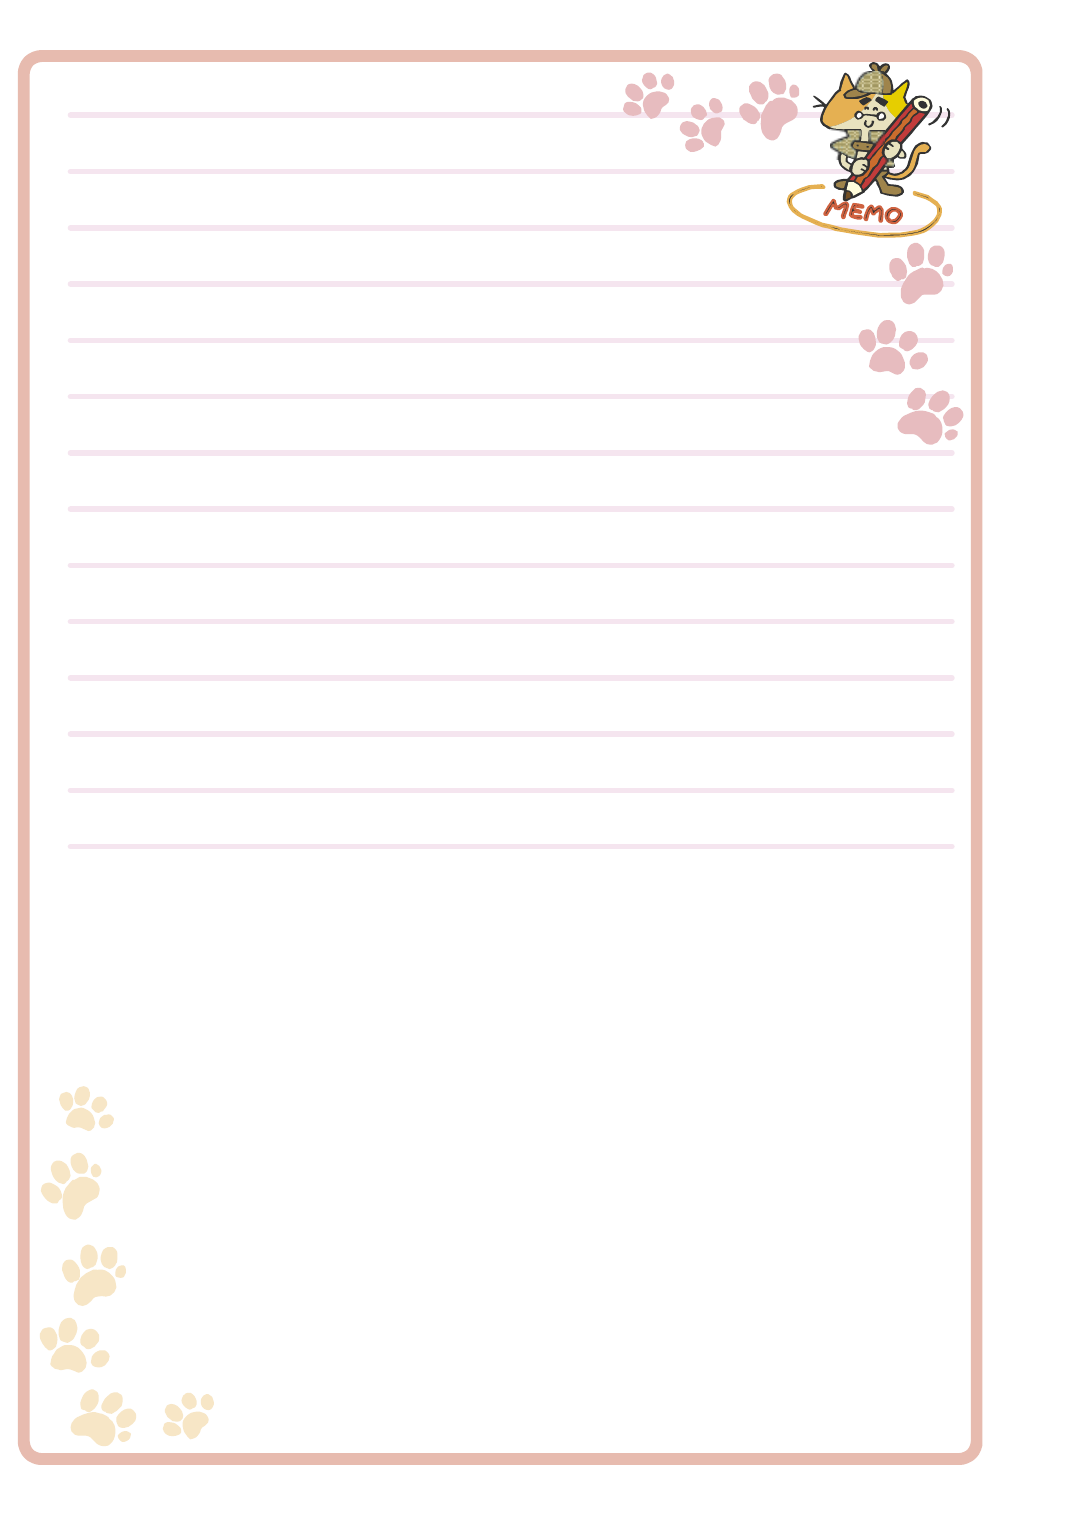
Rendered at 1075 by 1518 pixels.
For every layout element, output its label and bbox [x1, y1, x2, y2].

picture [17, 50, 983, 1465]
